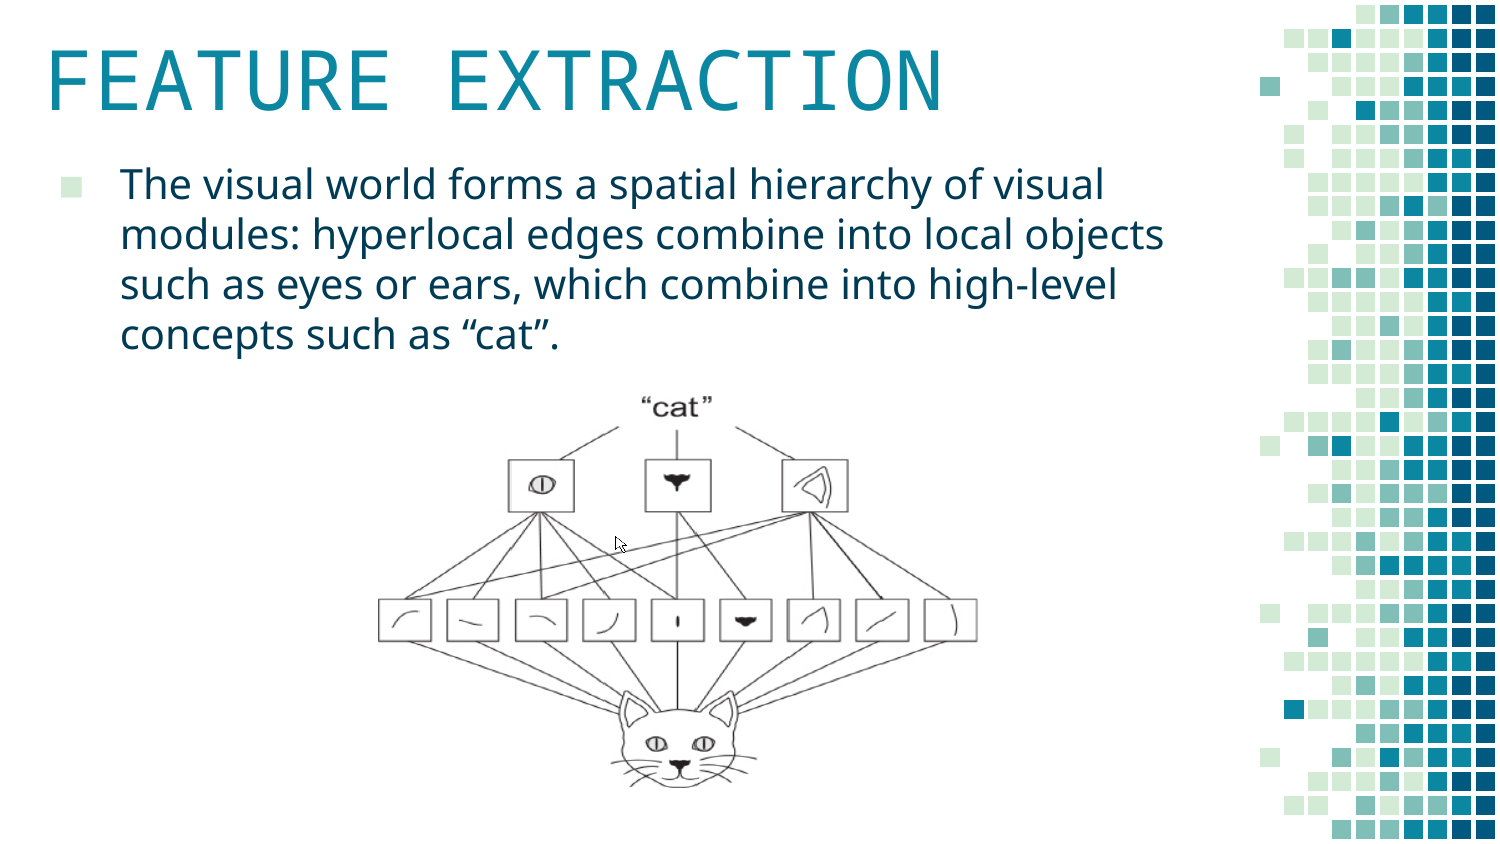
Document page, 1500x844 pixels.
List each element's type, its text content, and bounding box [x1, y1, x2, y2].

title FEATURE EXTRACTION [29, 1, 1500, 143]
list The visual world forms a spatial hierarchy of visual modules: hyperlocal edges combine into local objects such as eyes or ears, which combine into high-level concepts such as “cat”. [29, 142, 1271, 388]
picture [233, 386, 1067, 813]
